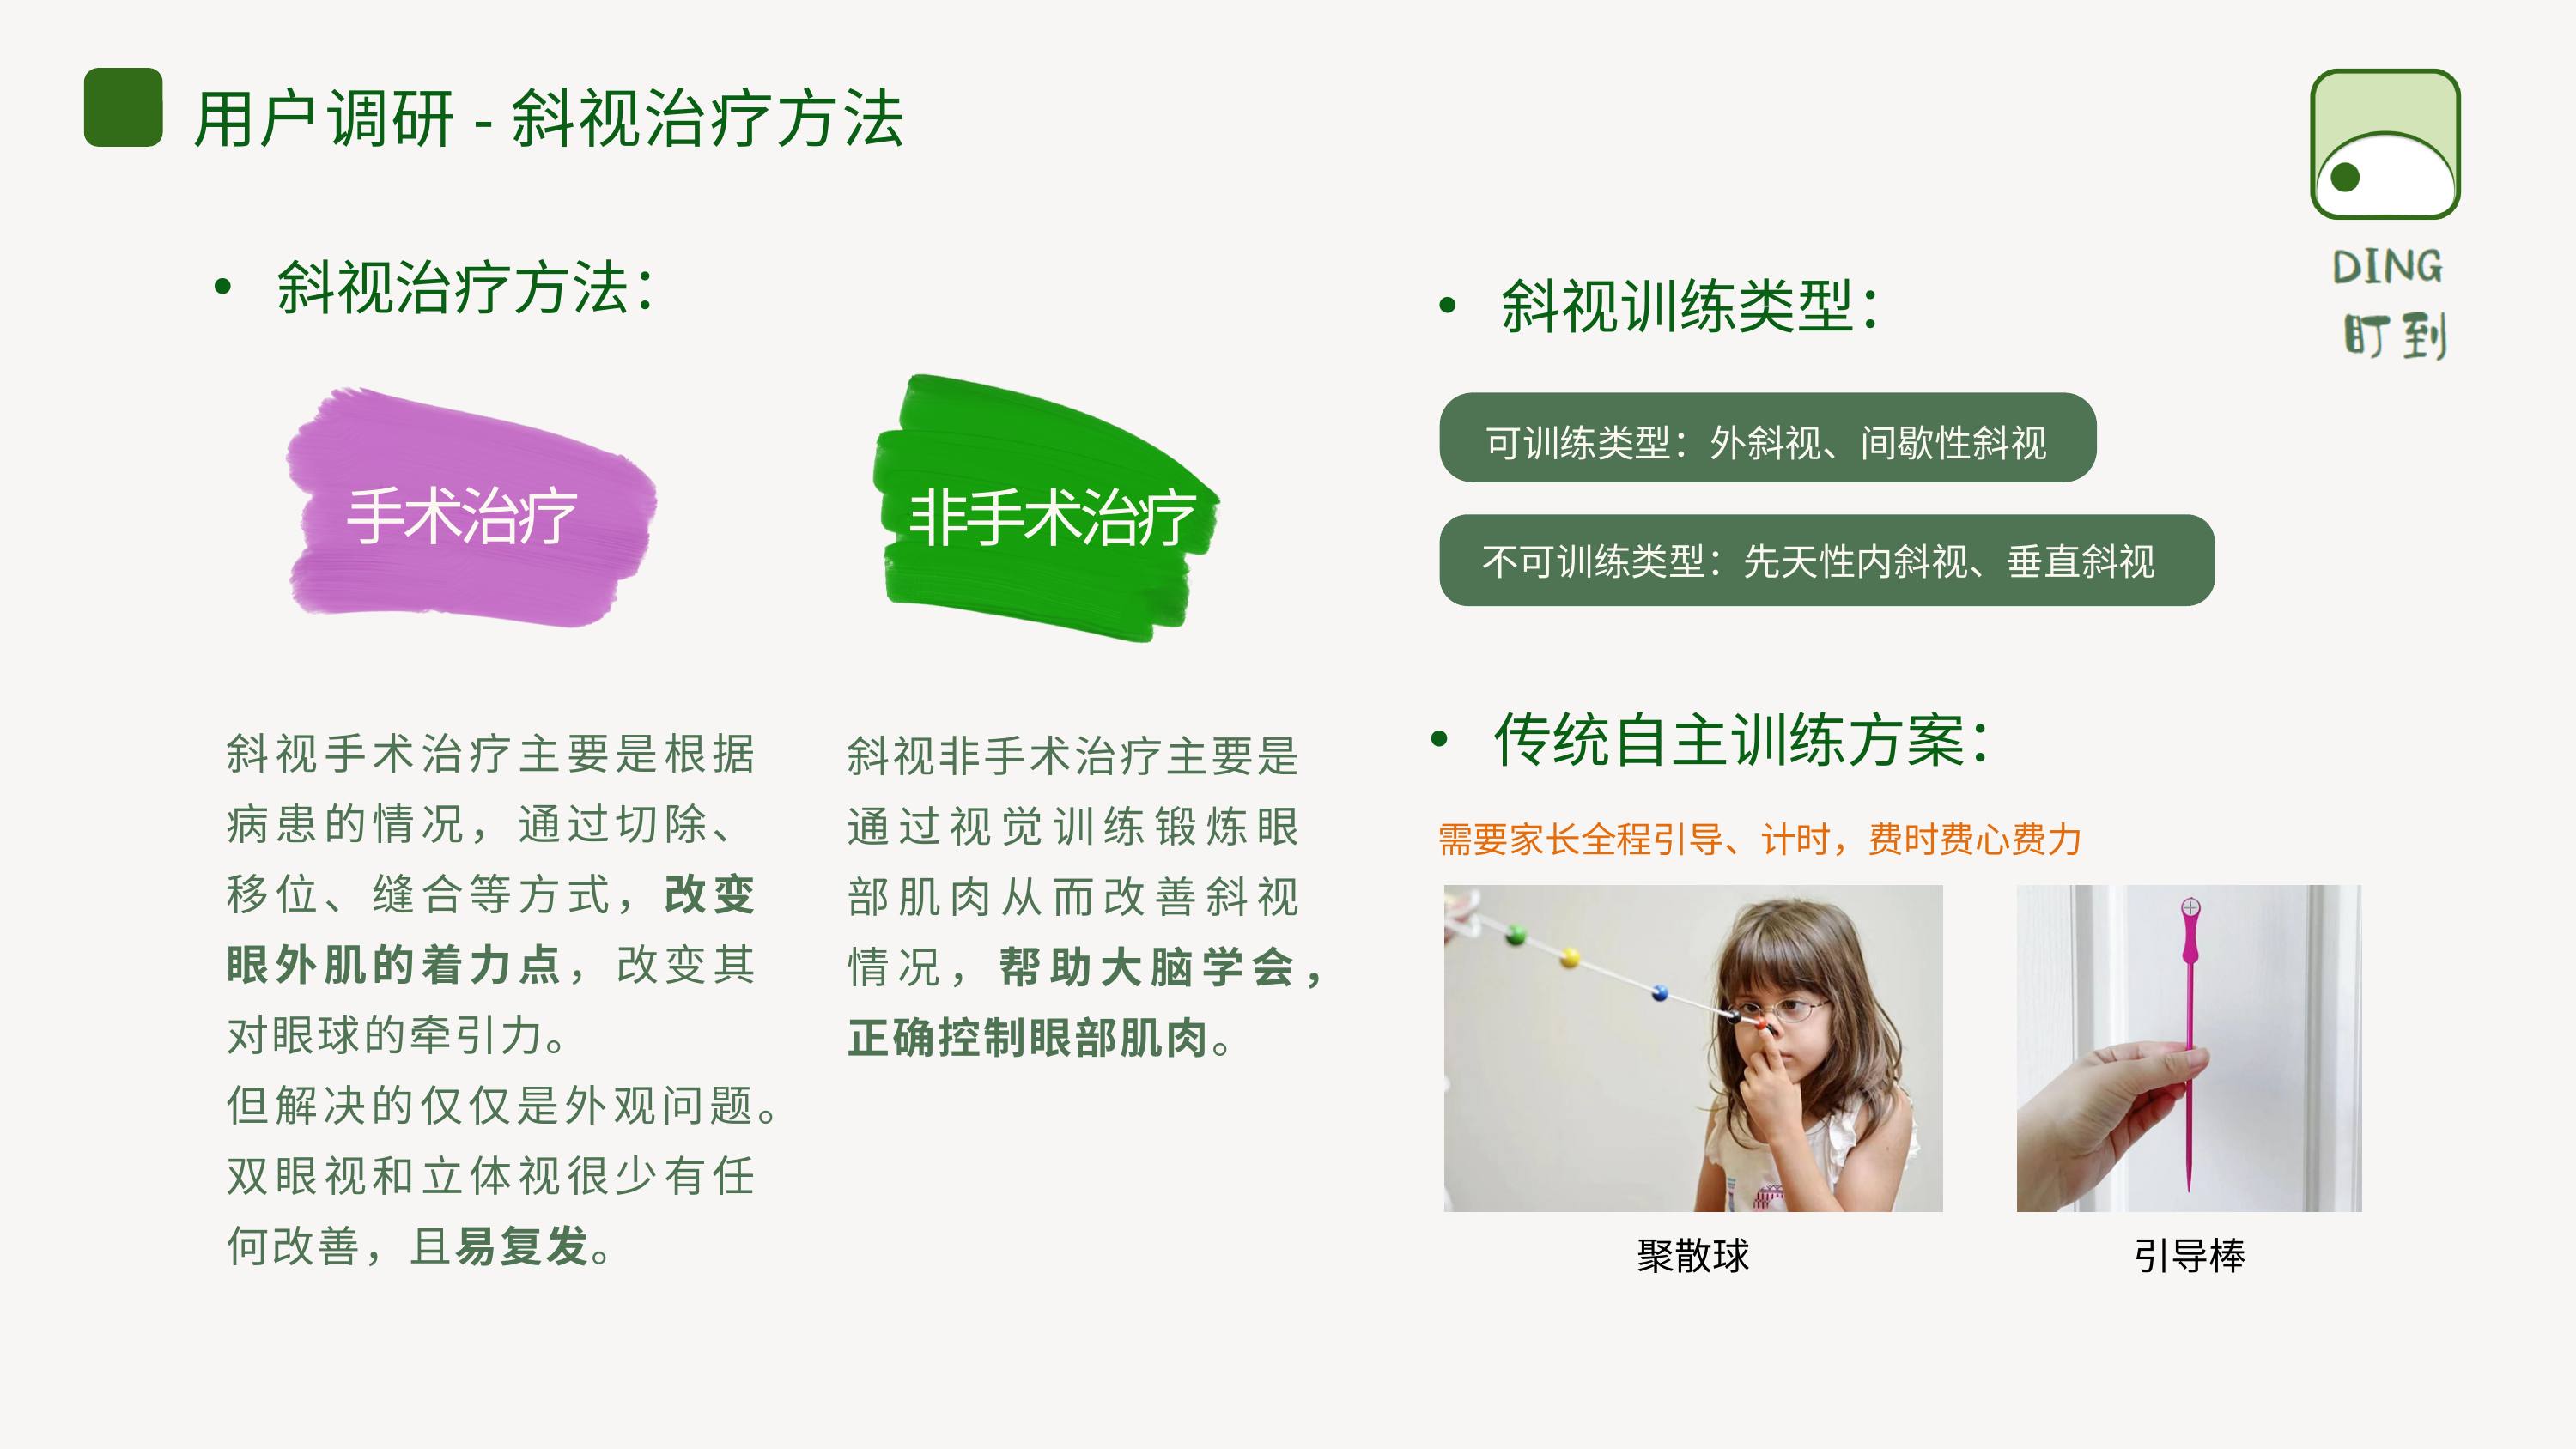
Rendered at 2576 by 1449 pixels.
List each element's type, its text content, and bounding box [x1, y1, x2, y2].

text_box 斜视治疗方法： [212, 222, 639, 420]
picture [257, 409, 668, 676]
text_box 斜视手术治疗主要是根据病患的情况，通过切除、移位、缝合等方式，改变眼外肌的着力点，改变其对眼球的牵引力。 但解决的仅仅是外观问题。双眼视和立体视很少有任何改善，且易复发。 [227, 707, 759, 1270]
text_box 斜视训练类型： [1437, 241, 1864, 393]
picture [2017, 885, 2362, 1213]
text_box [83, 68, 163, 147]
text_box 引导棒 [2114, 1218, 2265, 1278]
text_box 需要家长全程引导、计时，费时费心费力 [1437, 776, 2115, 848]
picture [2283, 55, 2484, 378]
text_box 传统自主训练方案： [1429, 675, 1974, 873]
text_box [1439, 514, 2215, 607]
text_box 斜视非手术治疗主要是通过视觉训练锻炼眼部肌肉从而改善斜视情况，帮助大脑学会，正确控制眼部肌肉。 [847, 710, 1303, 1063]
text_box 用户调研-斜视治疗方法 [192, 37, 1008, 155]
text_box 聚散球 [1618, 1218, 1769, 1278]
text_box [1439, 392, 2109, 482]
picture [1443, 885, 1943, 1213]
text_box 非手术治疗 [864, 492, 872, 555]
picture [859, 336, 1238, 676]
